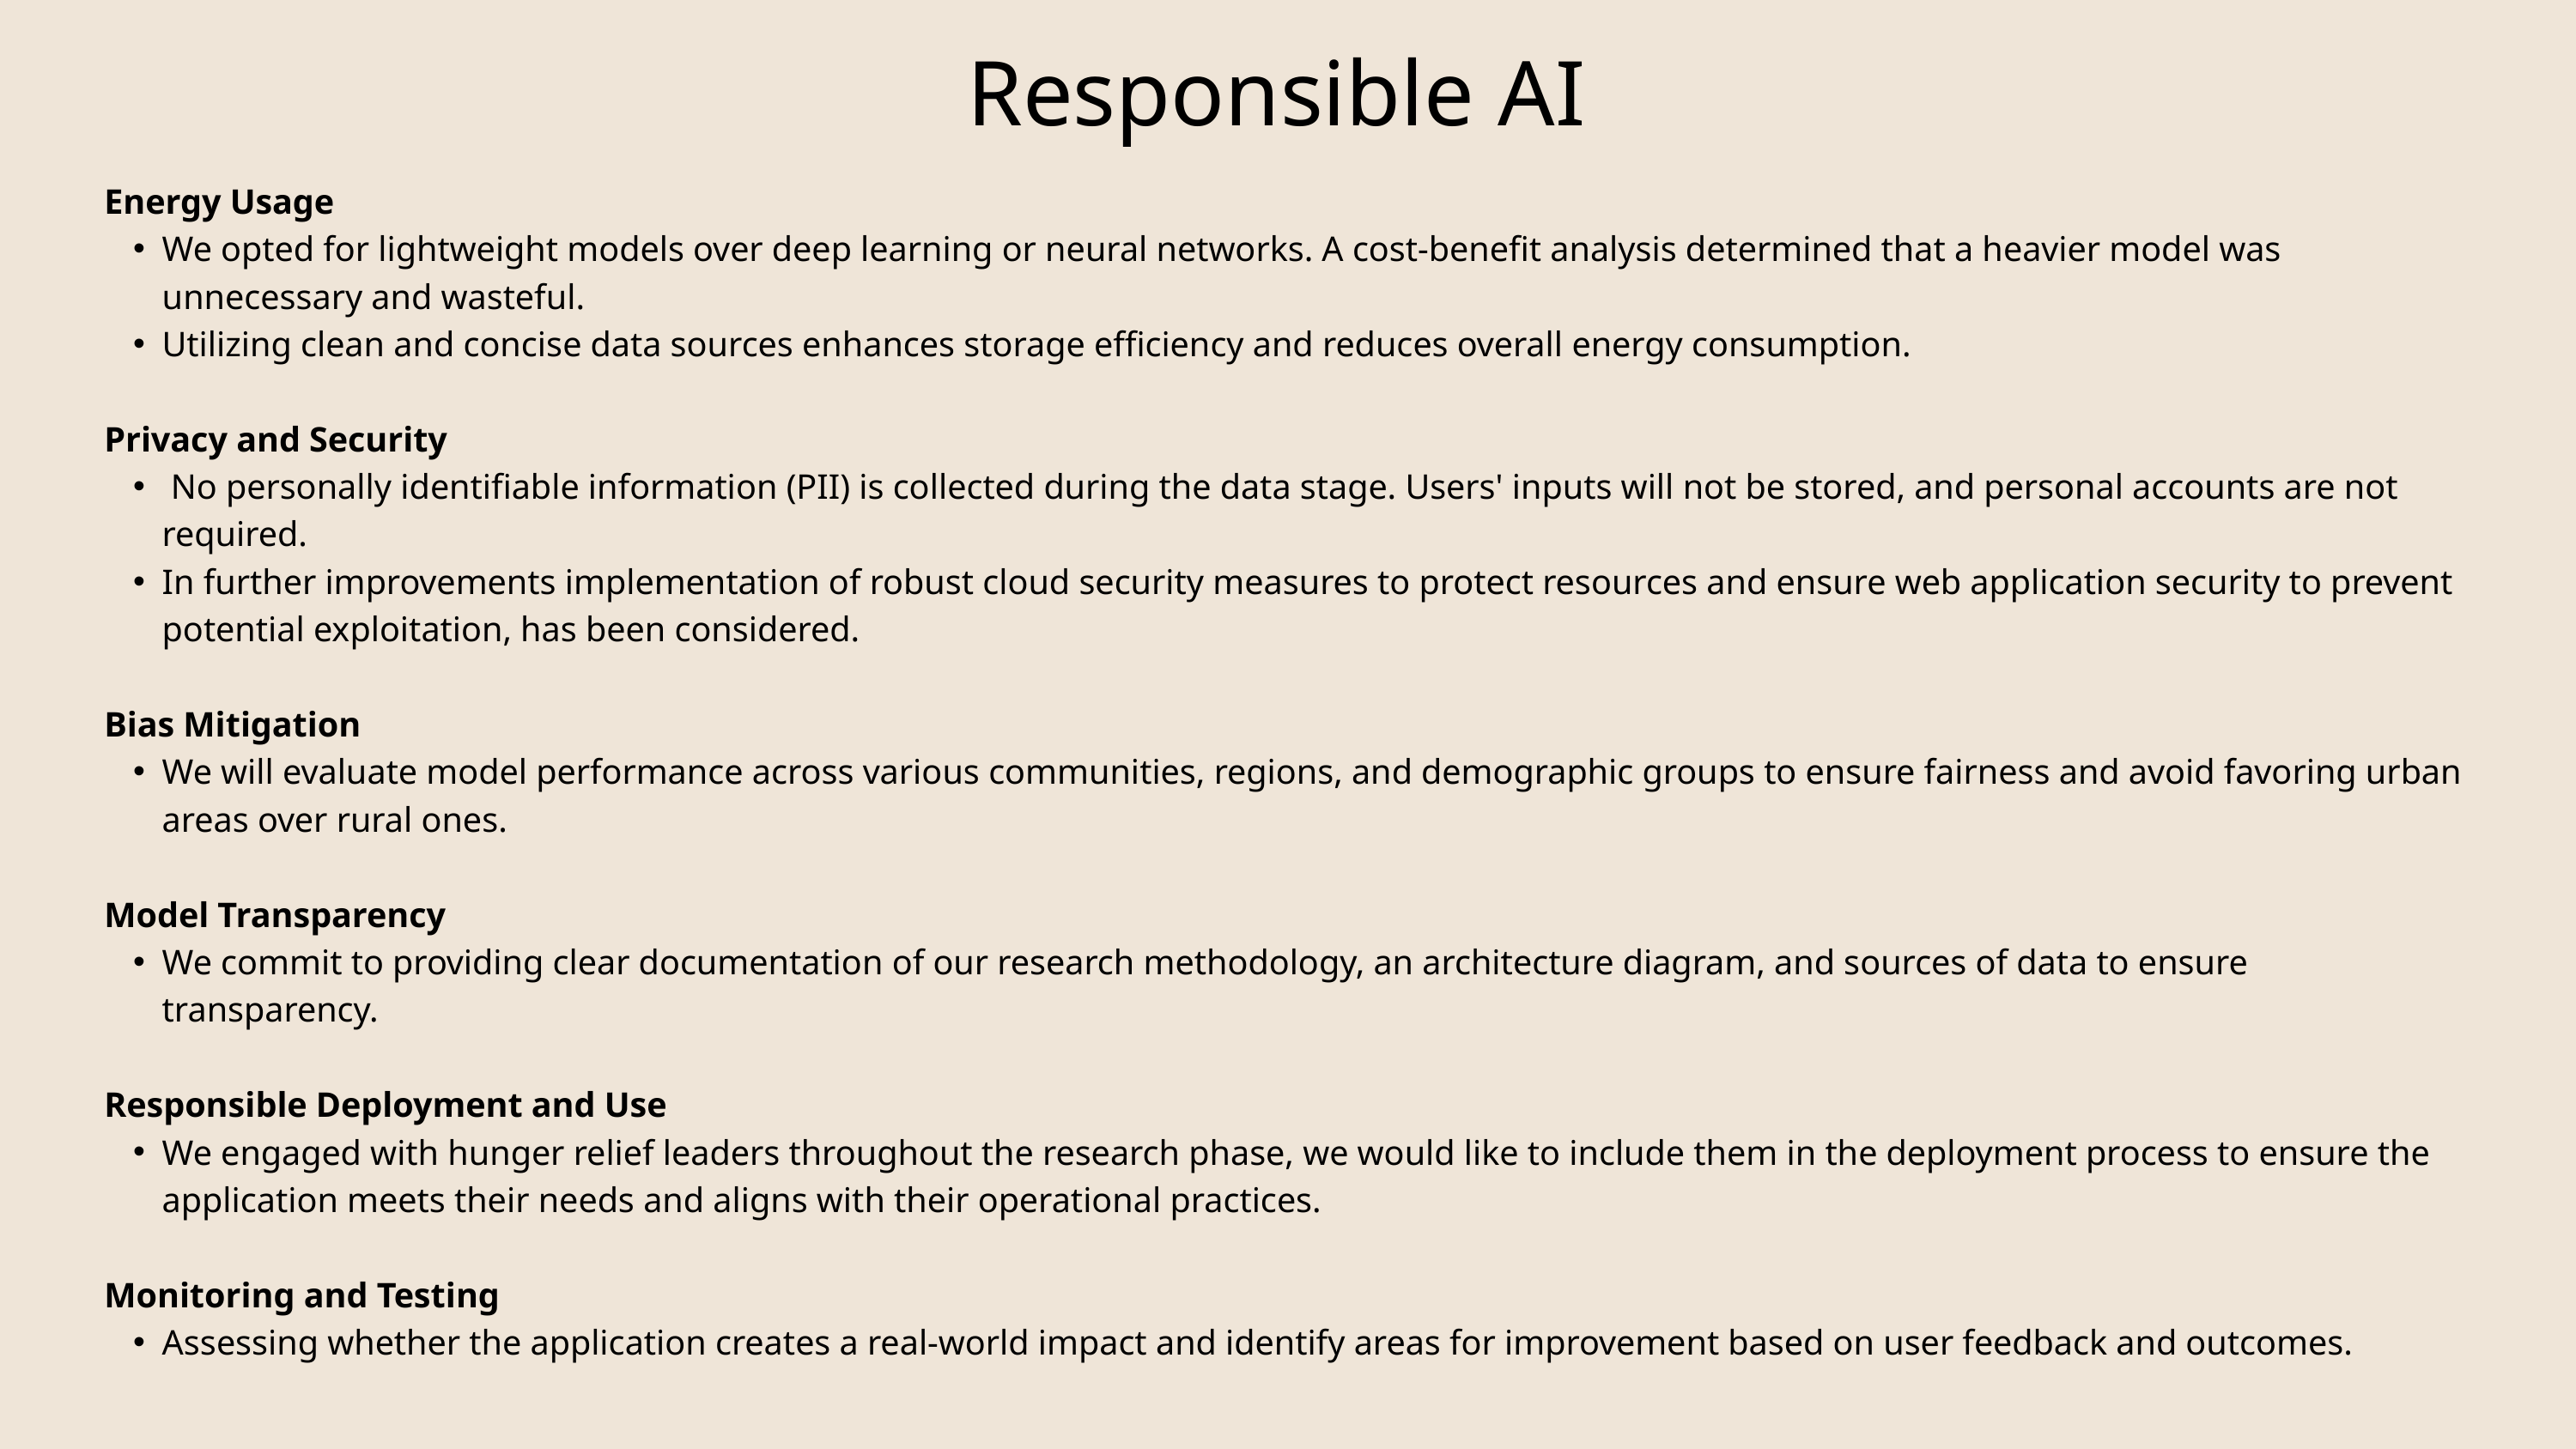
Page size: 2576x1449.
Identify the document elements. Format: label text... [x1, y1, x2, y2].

text_box Responsible AI [532, 36, 2043, 144]
text_box Energy Usage We opted for lightweight models over deep learning or neural networks. A cost-benefit analysis determined that a heavier model was unnecessary and wasteful. Utilizing clean and concise data sources enhances storage efficiency and reduces overall energy consumption. Privacy and Security No personally identifiable information (PII) is collected during the data stage. Users' inputs will not be stored, and personal accounts are not required. In further improvements implementation of robust cloud security measures to protect resources and ensure web application security to prevent potential exploitation, has been considered. Bias Mitigation We will evaluate model performance across various communities, regions, and demographic groups to ensure fairness and avoid favoring urban areas over rural ones. Model Transparency We commit to providing clear documentation of our research methodology, an architecture diagram, and sources of data to ensure transparency. Responsible Deployment and Use We engaged with hunger relief leaders throughout the research phase, we would like to include them in the deployment process to ensure the application meets their needs and aligns with their operational practices. Monitoring and Testing Assessing whether the application creates a real-world impact and identify areas for improvement based on user feedback and outcomes. [104, 173, 2472, 1362]
